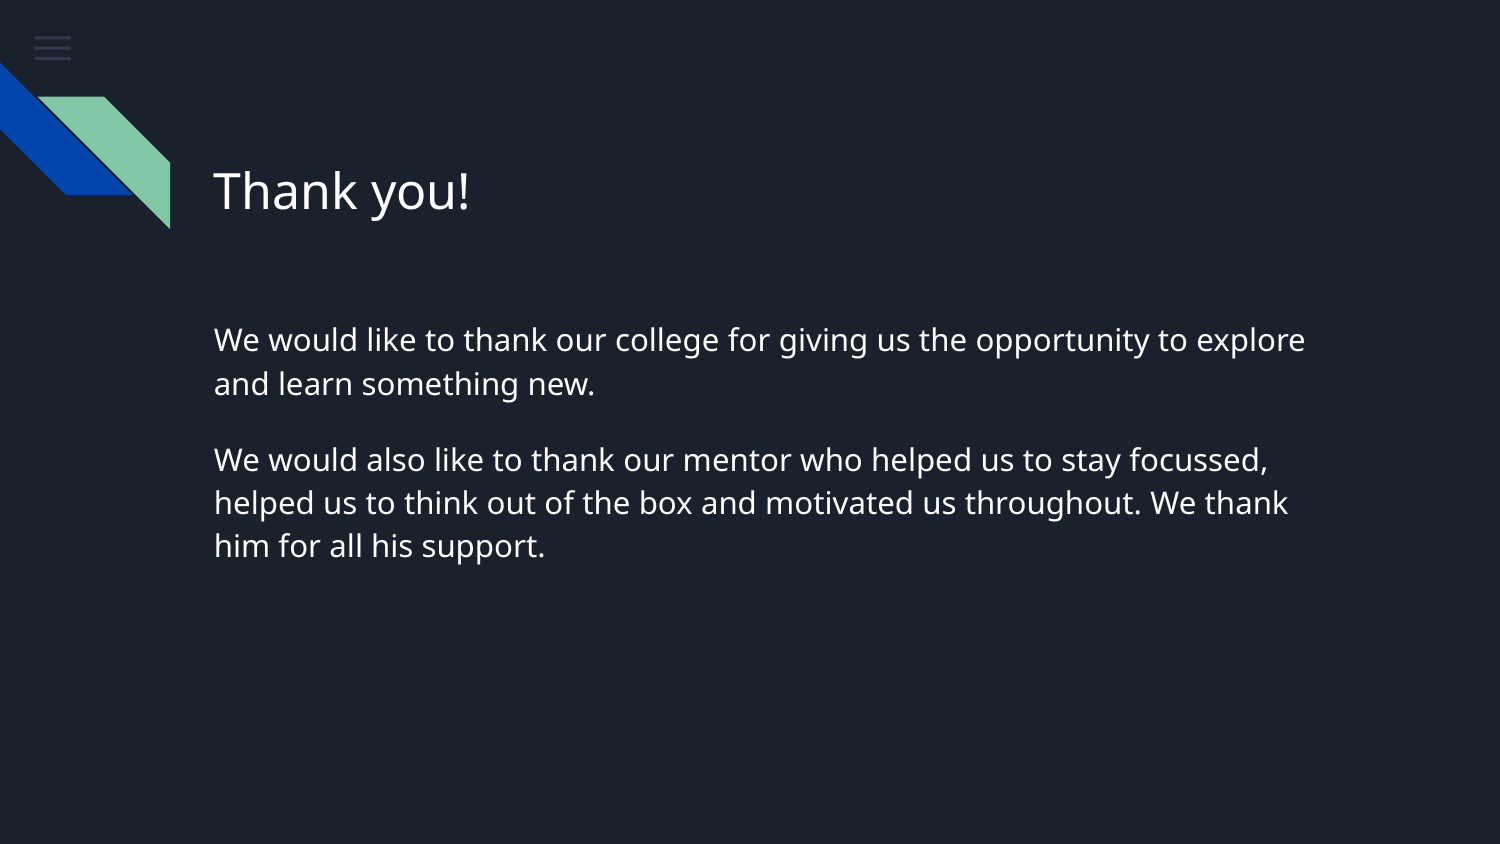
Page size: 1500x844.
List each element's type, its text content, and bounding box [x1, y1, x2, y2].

title Thank you! [199, 144, 702, 258]
list We would like to thank our college for giving us the opportunity to explore and learn something new. We would also like to thank our mentor who helped us to stay focussed, helped us to think out of the box and motivated us throughout. We thank him for all his support. [199, 300, 1333, 460]
